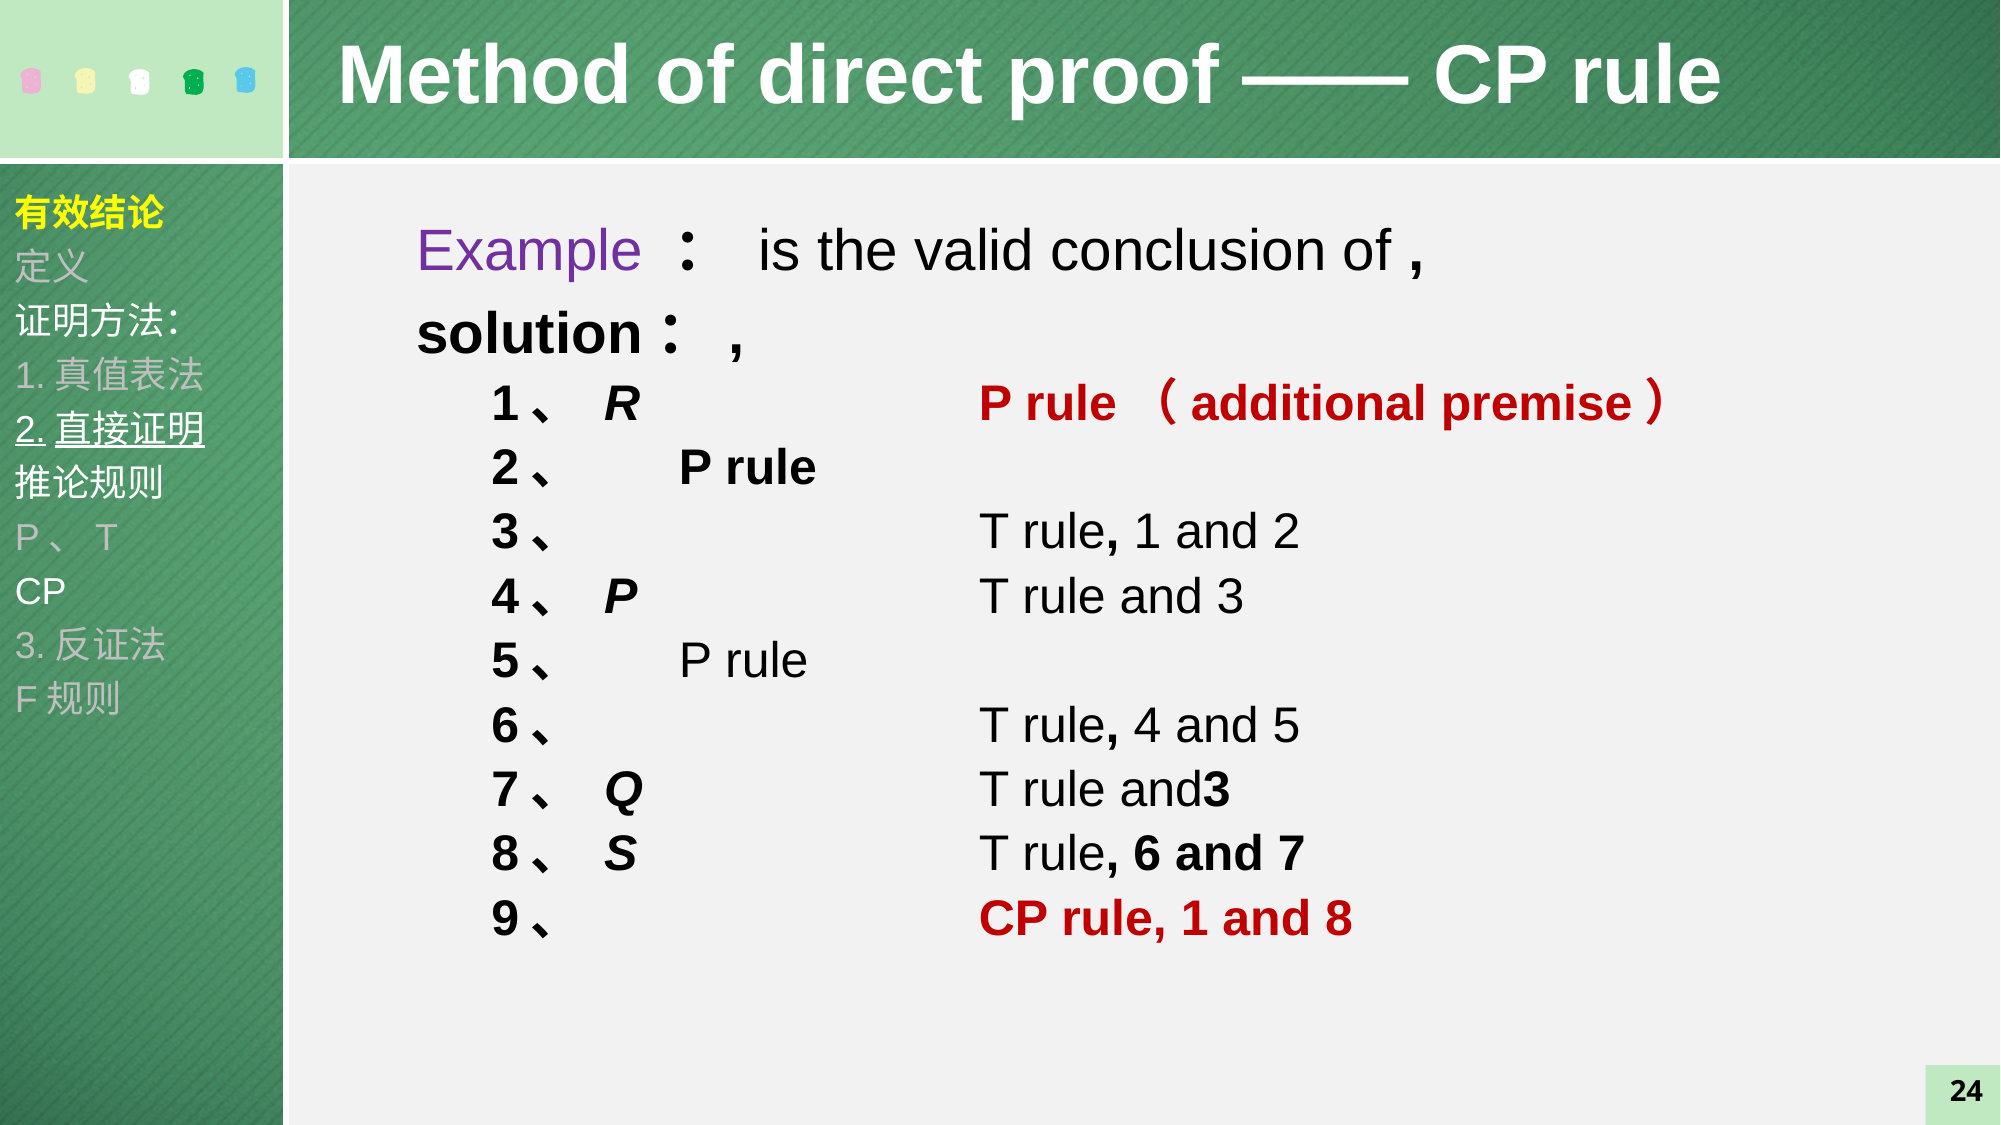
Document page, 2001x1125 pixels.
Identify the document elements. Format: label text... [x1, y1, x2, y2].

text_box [19, 65, 258, 95]
picture [0, 164, 283, 1125]
text_box 有效结论 定义 证明方法： 1.真值表法 2.直接证明 推论规则 P、T CP 3.反证法 F规则 [0, 172, 280, 1105]
text_box Method of direct proof —— CP rule [322, 12, 1948, 128]
picture [289, 0, 2000, 158]
